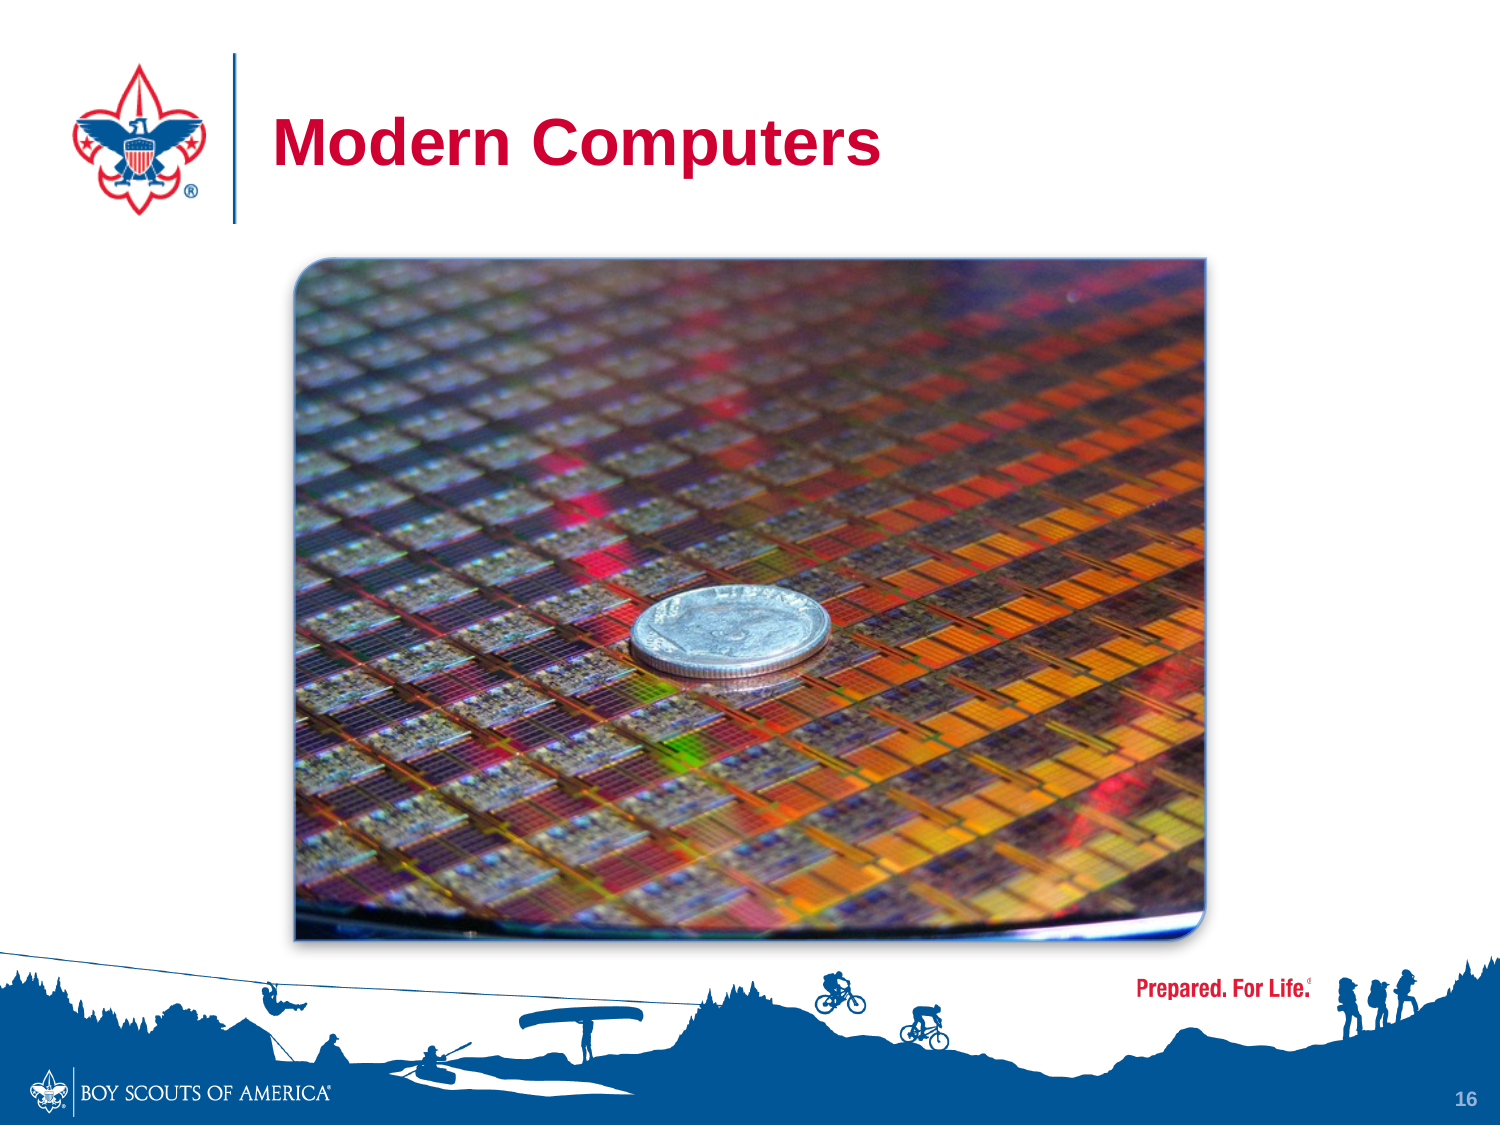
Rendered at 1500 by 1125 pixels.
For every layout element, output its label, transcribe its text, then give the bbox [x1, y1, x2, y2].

title Modern Computers [257, 45, 1413, 233]
slide_number 16 [1425, 1067, 1493, 1125]
picture [0, 952, 1500, 1125]
picture [72, 53, 237, 224]
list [294, 258, 1206, 942]
